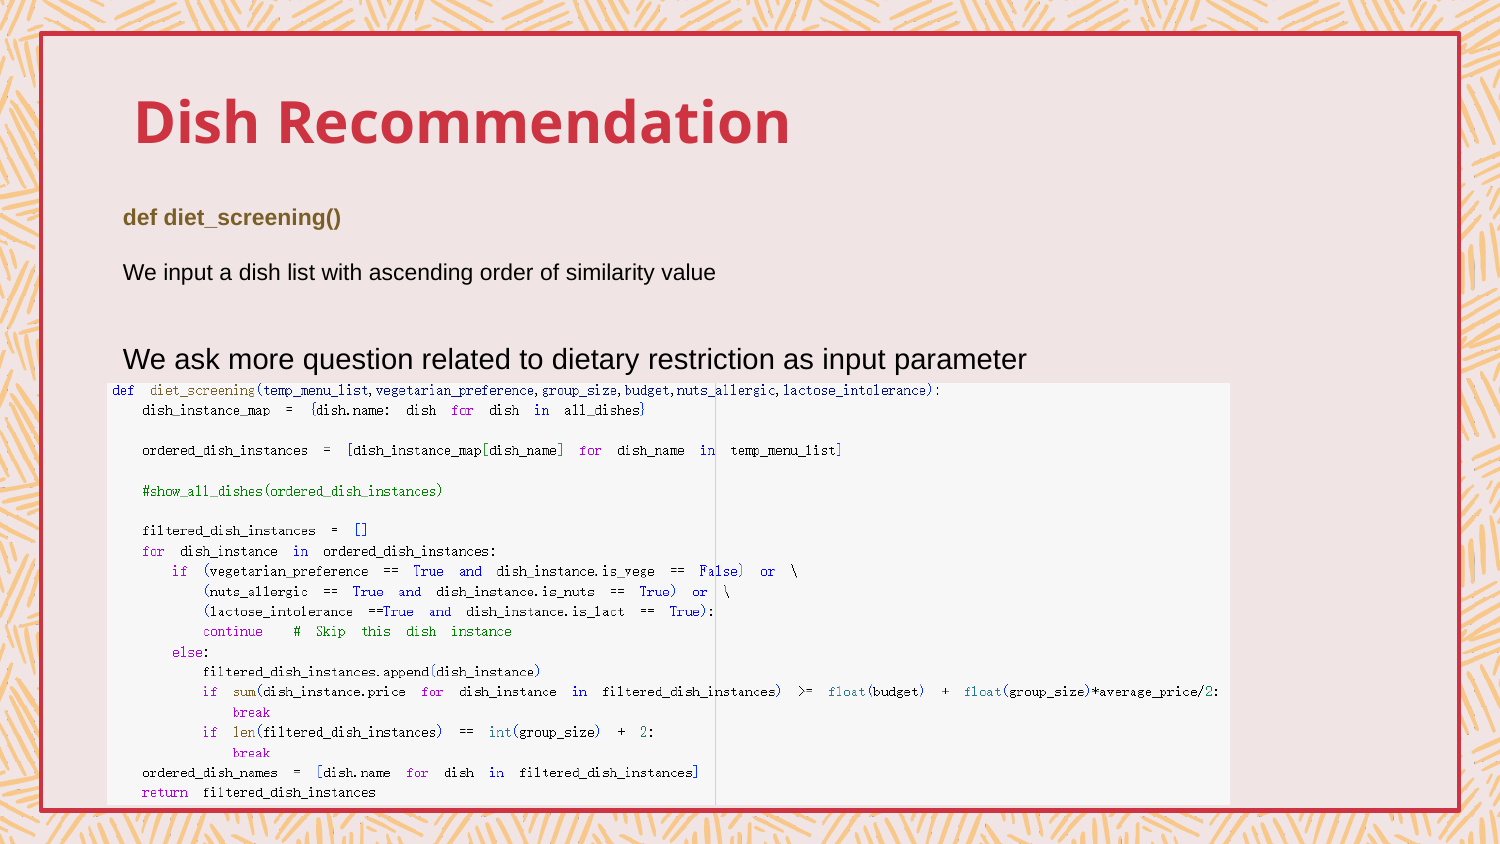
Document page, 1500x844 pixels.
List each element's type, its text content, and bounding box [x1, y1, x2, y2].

title Dish Recommendation [118, 72, 1382, 167]
text_box def diet_screening() We input a dish list with ascending order of similarity value We ask more question related to dietary restriction as input parameter [107, 195, 1408, 383]
picture [0, 0, 1500, 844]
